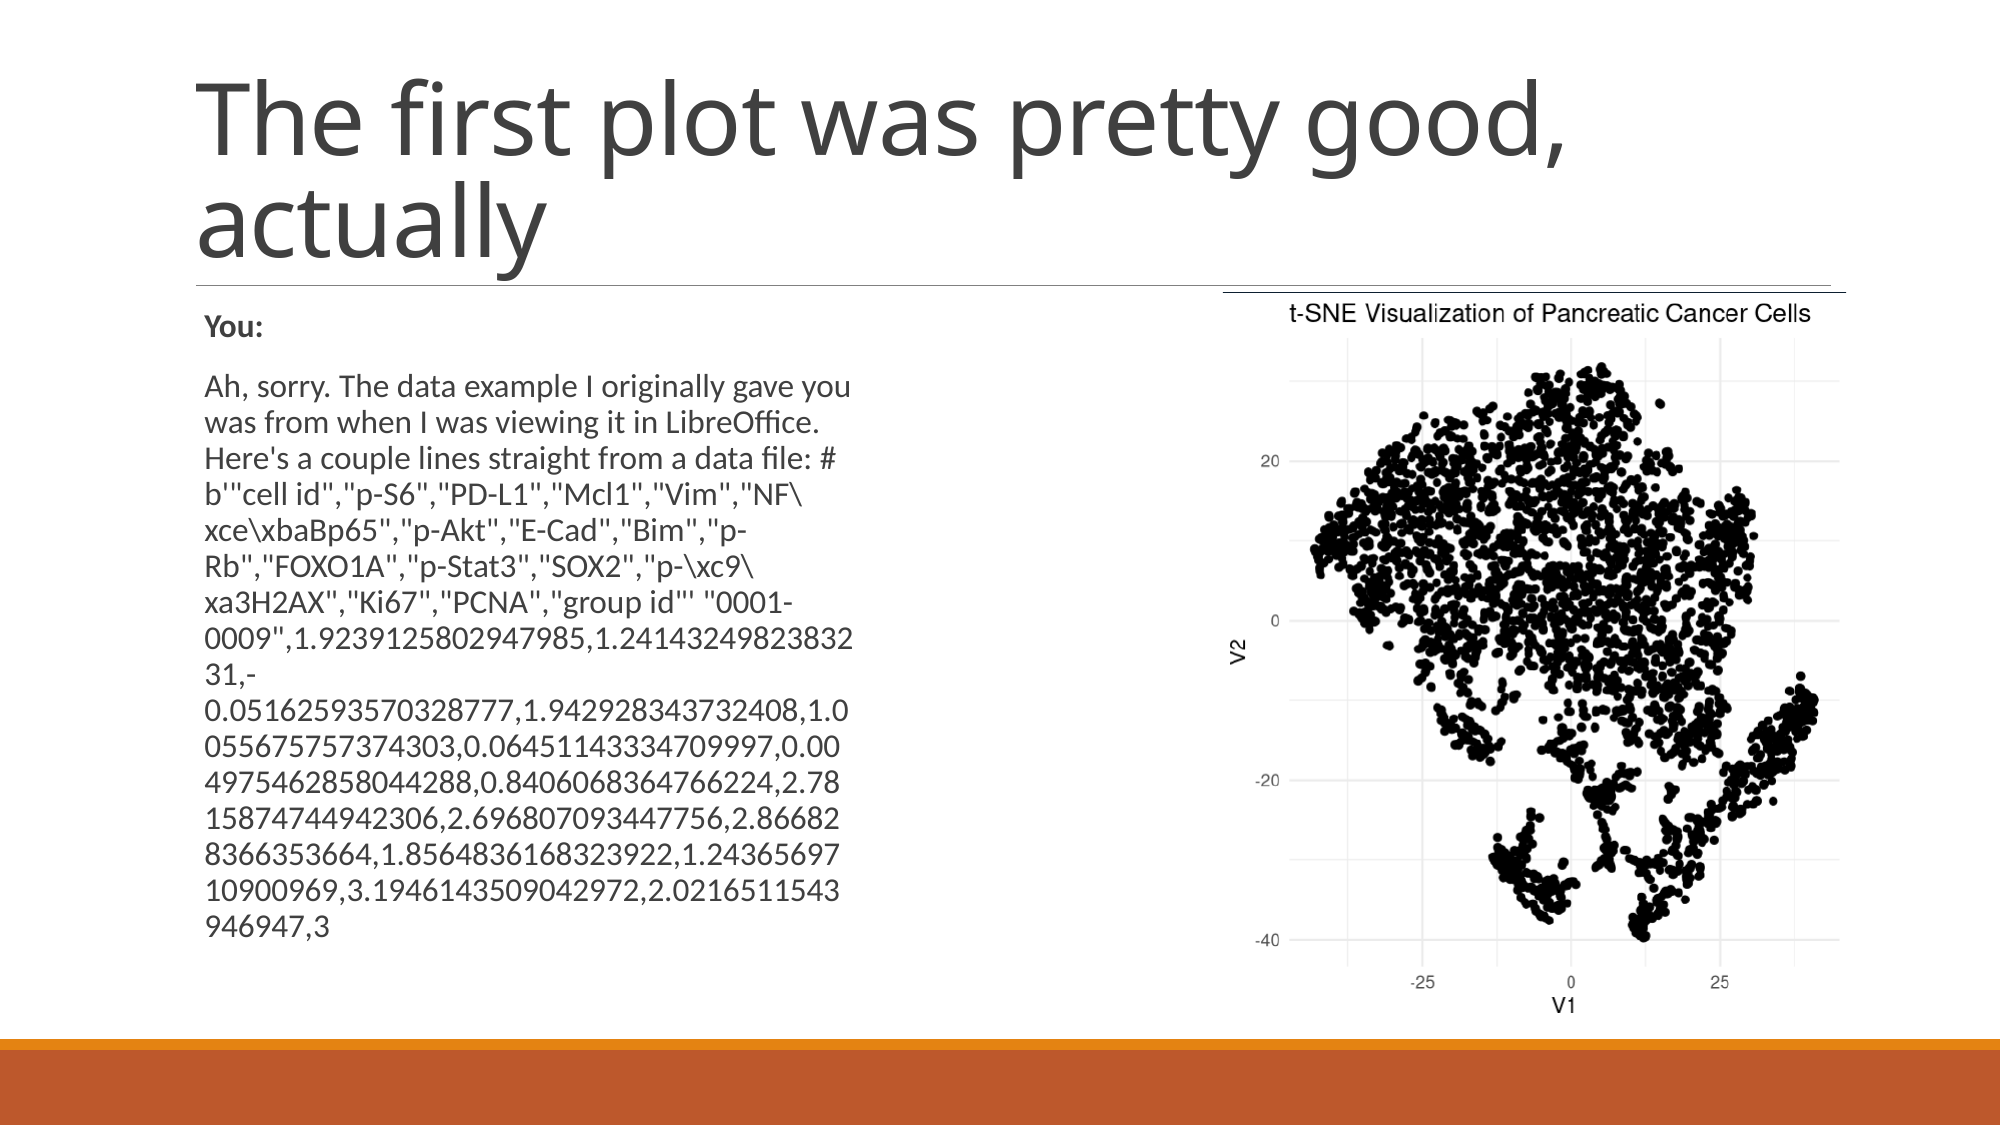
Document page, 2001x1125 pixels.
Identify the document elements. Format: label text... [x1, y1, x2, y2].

title The first plot was pretty good, actually [180, 47, 1830, 285]
text_box You: Ah, sorry. The data example I originally gave you was from when I was viewing it in LibreOffice. Here's a couple lines straight from a data file: # b'"cell id","p-S6","PD-L1","Mcl1","Vim","NF\xce\xbaBp65","p-Akt","E-Cad","Bim","p-Rb","FOXO1A","p-Stat3","SOX2","p-\xc9\xa3H2AX","Ki67","PCNA","group id"' "0001-0009",1.9239125802947985,1.2414324982383231,-0.05162593570328777,1.942928343732408,1.0055675757374303,0.06451143334709997,0.004975462858044288,0.8406068364766224,2.7815874744942306,2.696807093447756,2.866828366353664,1.8564836168323922,1.2436569710900969,3.1946143509042972,2.0216511543946947,3 [190, 301, 855, 962]
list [1222, 292, 1847, 1023]
